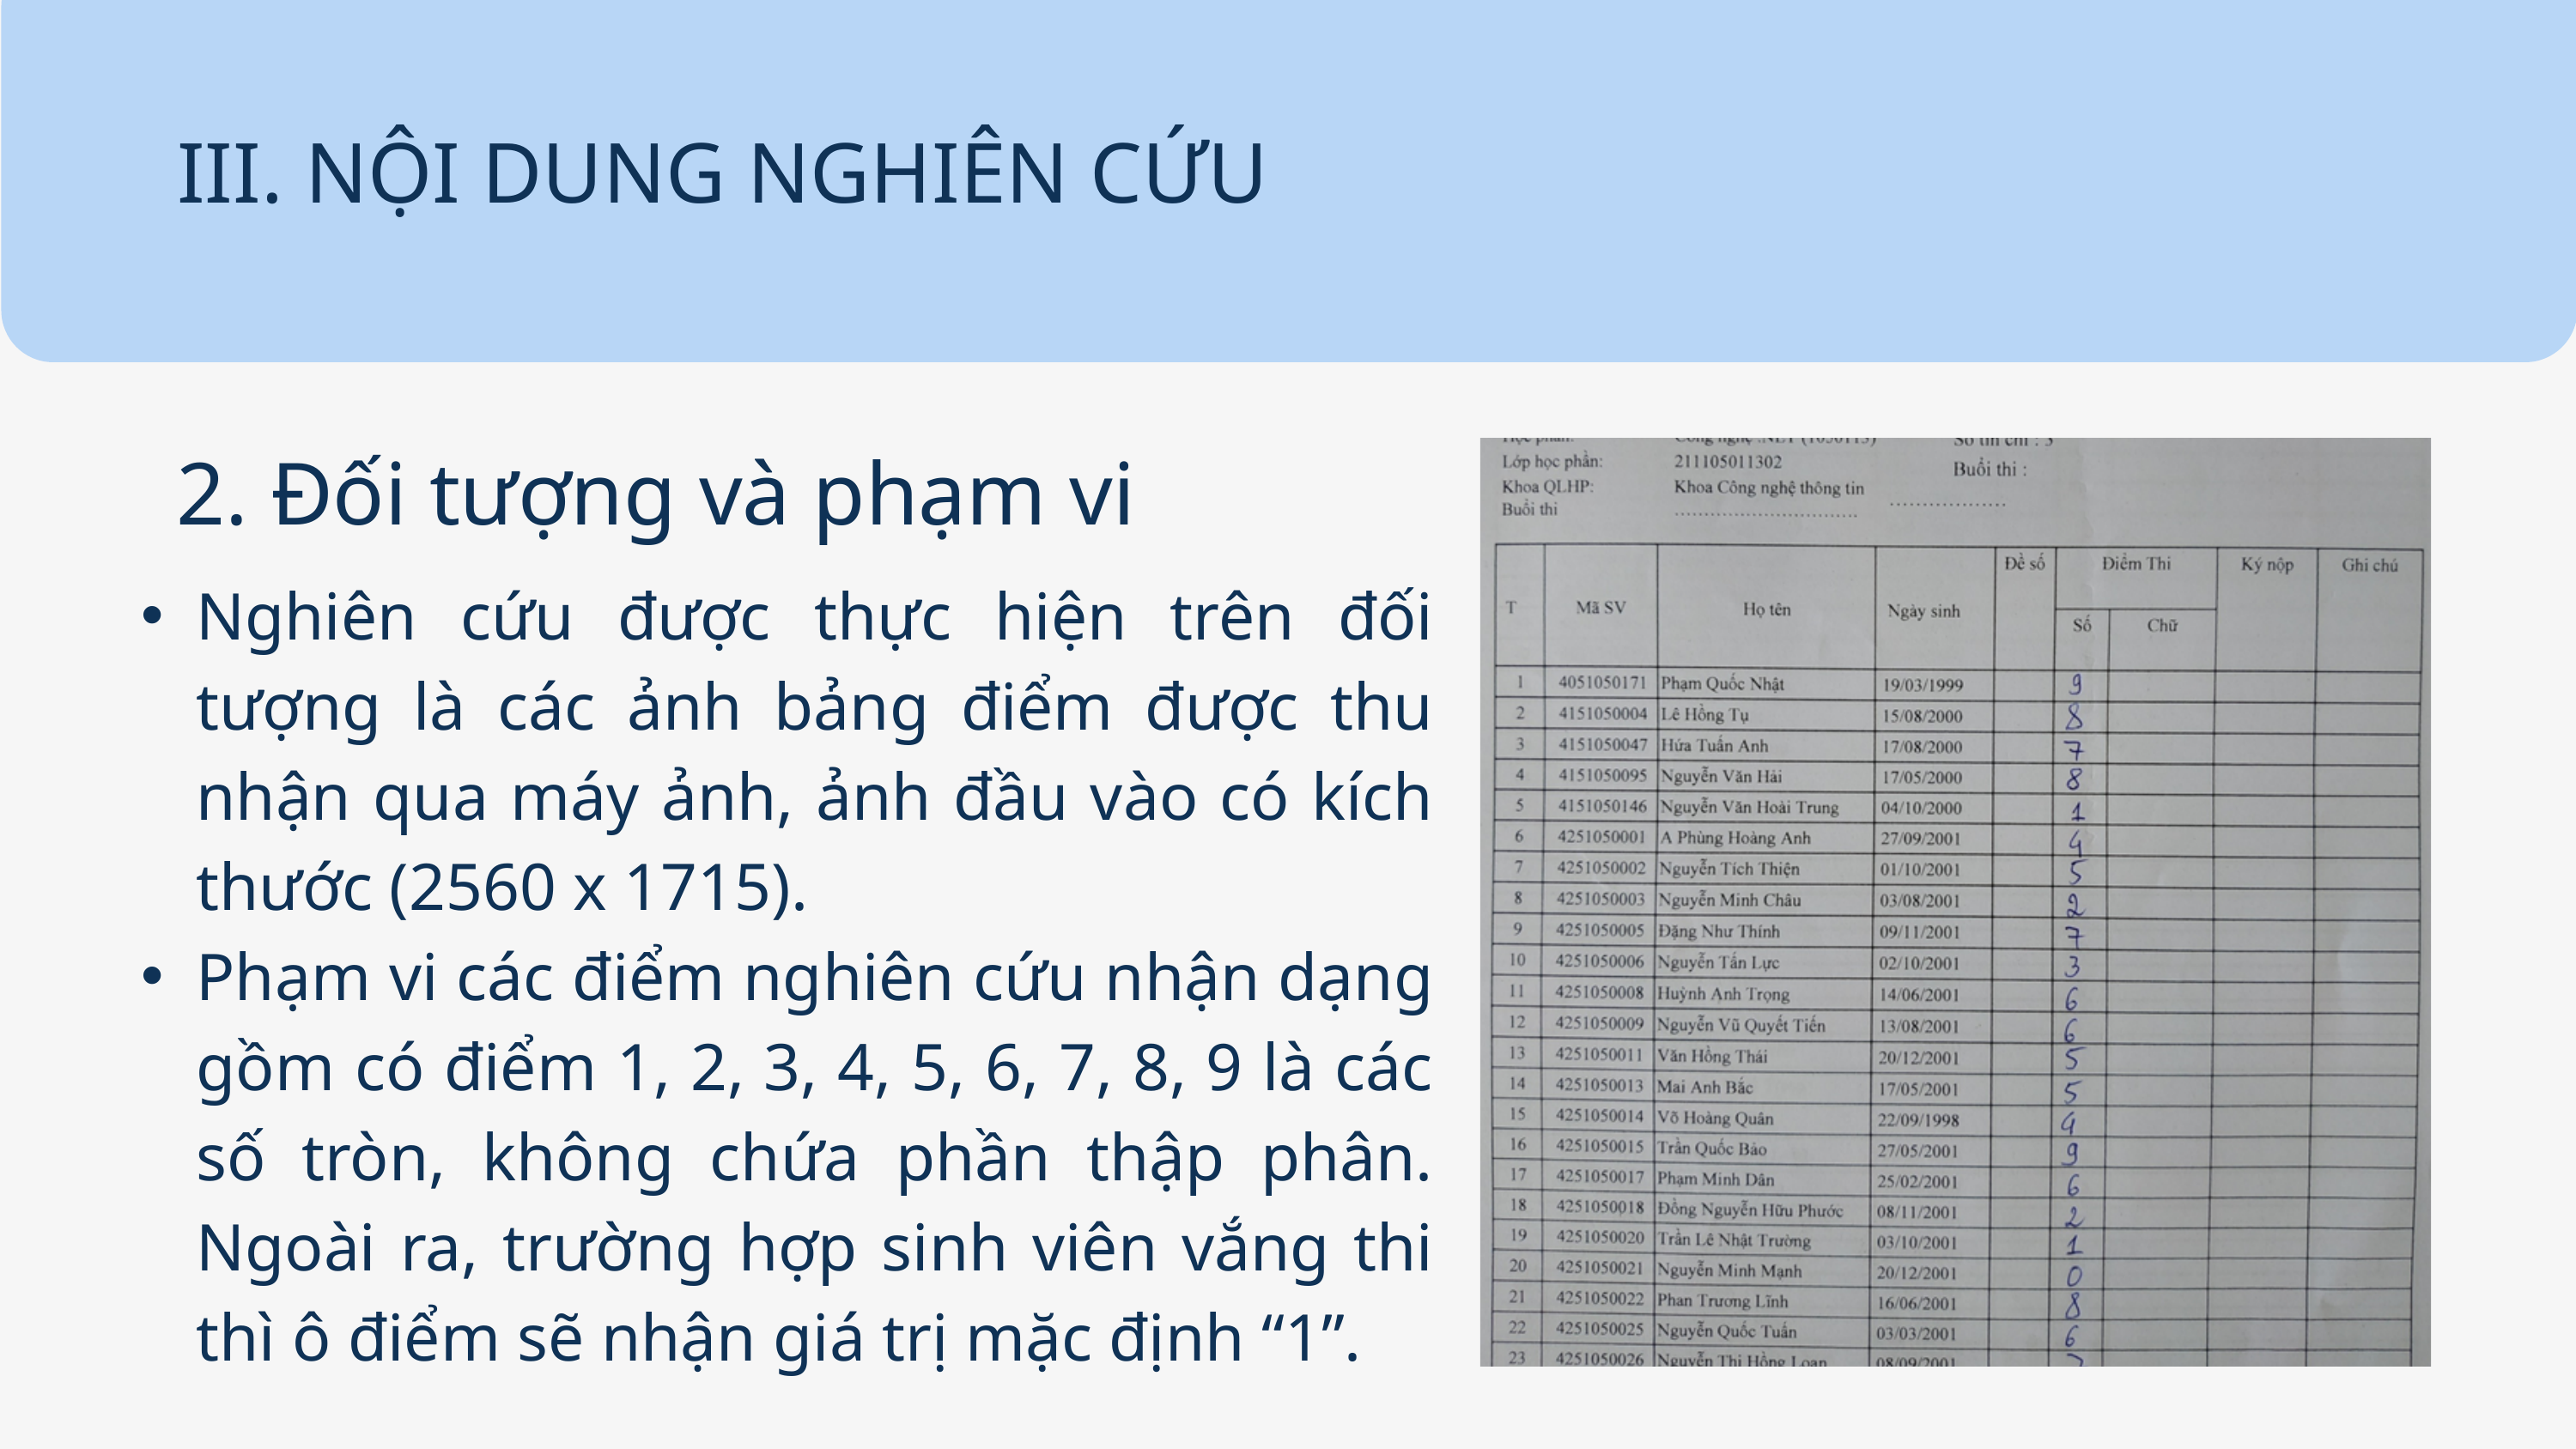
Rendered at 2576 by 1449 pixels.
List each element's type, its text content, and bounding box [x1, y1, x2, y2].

text_box 2. Đối tượng và phạm vi [87, 430, 1388, 543]
picture [1479, 438, 2432, 1367]
text_box Nghiên cứu được thực hiện trên đối tượng là các ảnh bảng điểm được thu nhận qua máy ảnh, ảnh đầu vào có kích thước (2560 x 1715). Phạm vi các điểm nghiên cứu nhận dạng gồm có điểm 1, 2, 3, 4, 5, 6, 7, 8, 9 là các số tròn, không chứa phần thập phân. Ngoài ra, trường hợp sinh viên vắng thi thì ô điểm sẽ nhận giá trị mặc định “1”. [87, 562, 1434, 1374]
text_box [176, 113, 1510, 332]
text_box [1, 0, 2576, 363]
